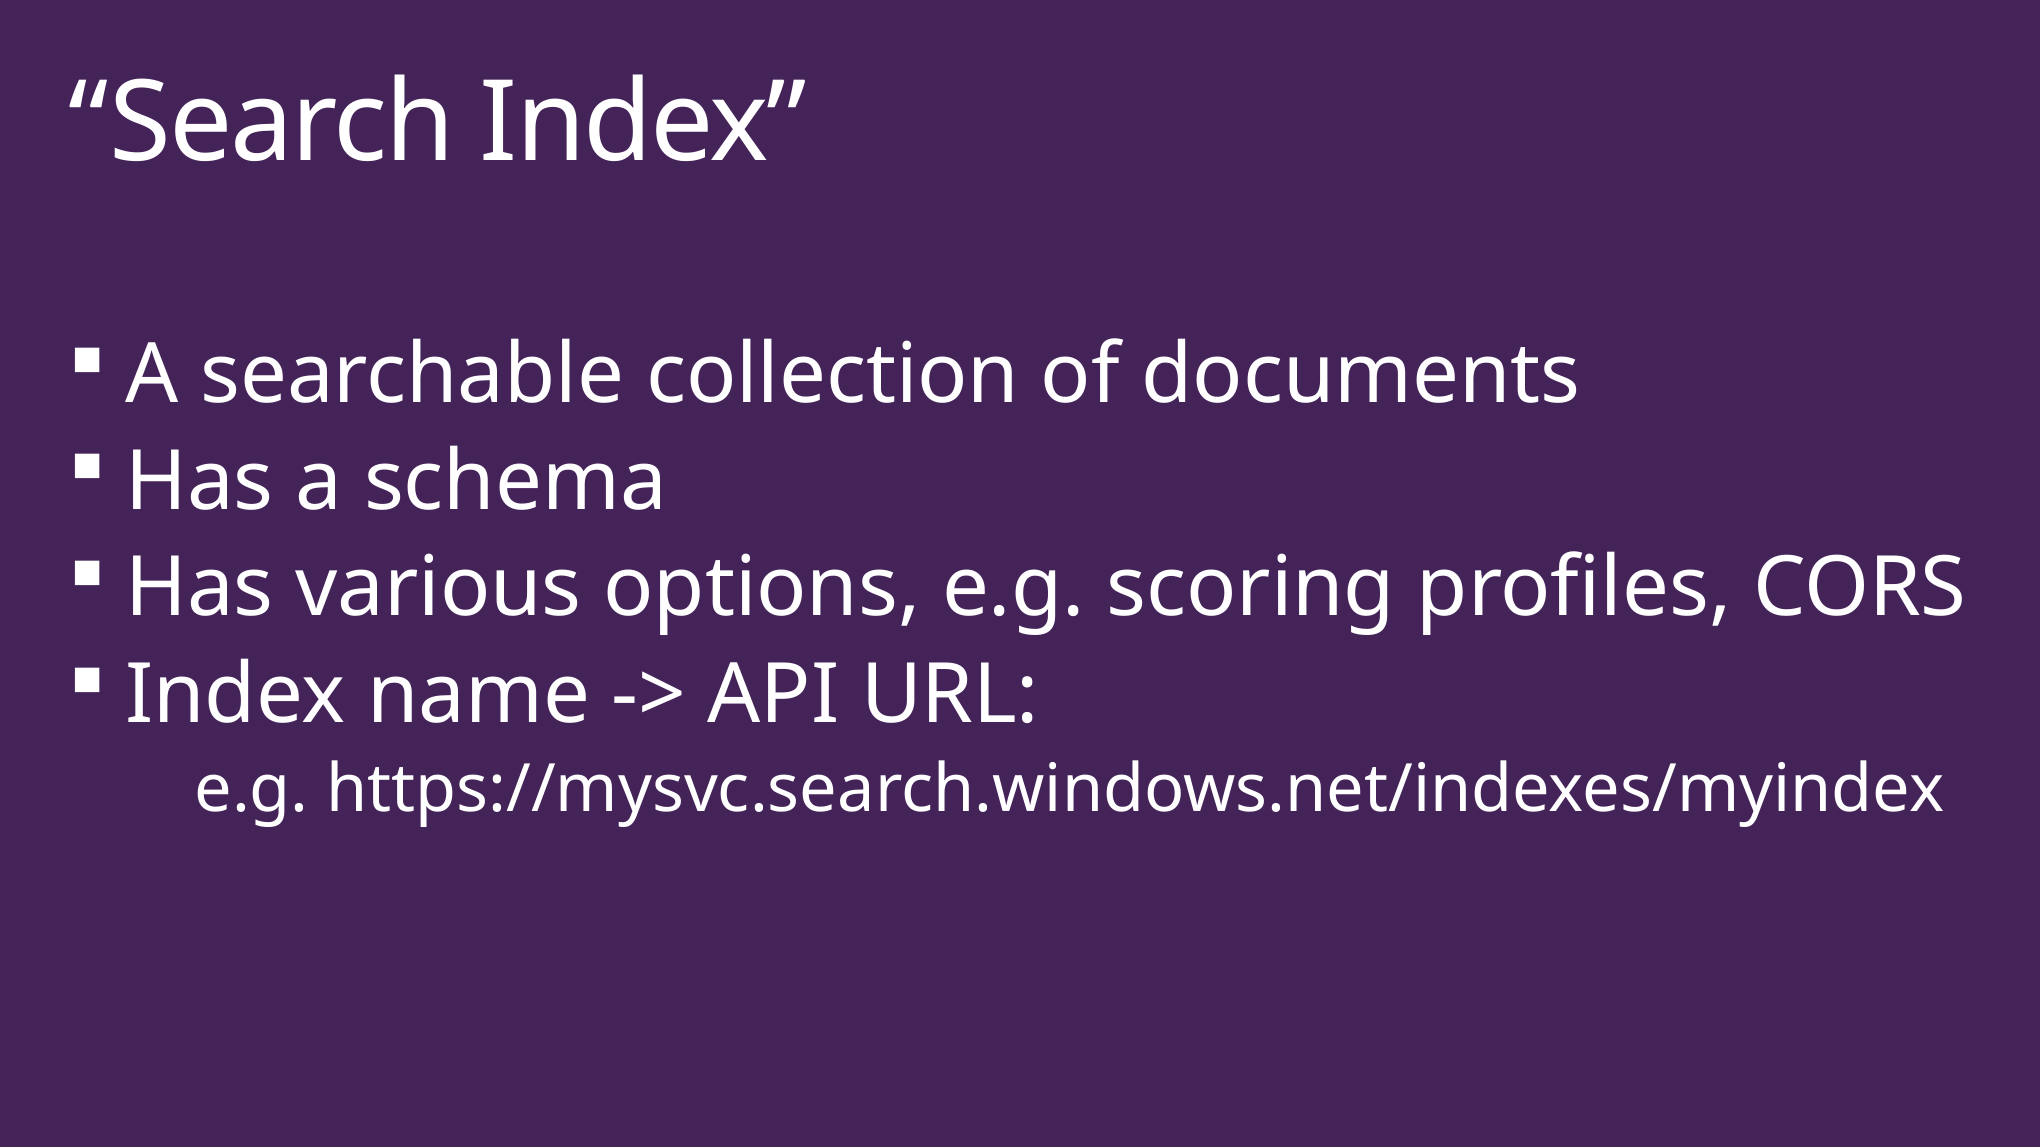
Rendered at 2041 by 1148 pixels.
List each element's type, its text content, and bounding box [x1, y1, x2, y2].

title “Search Index” [45, 48, 1996, 199]
list A searchable collection of documents Has a schema Has various options, e.g. scoring profiles, CORS Index name -> API URL: e.g. https://mysvc.search.windows.net/indexes/myindex [45, 199, 1996, 865]
